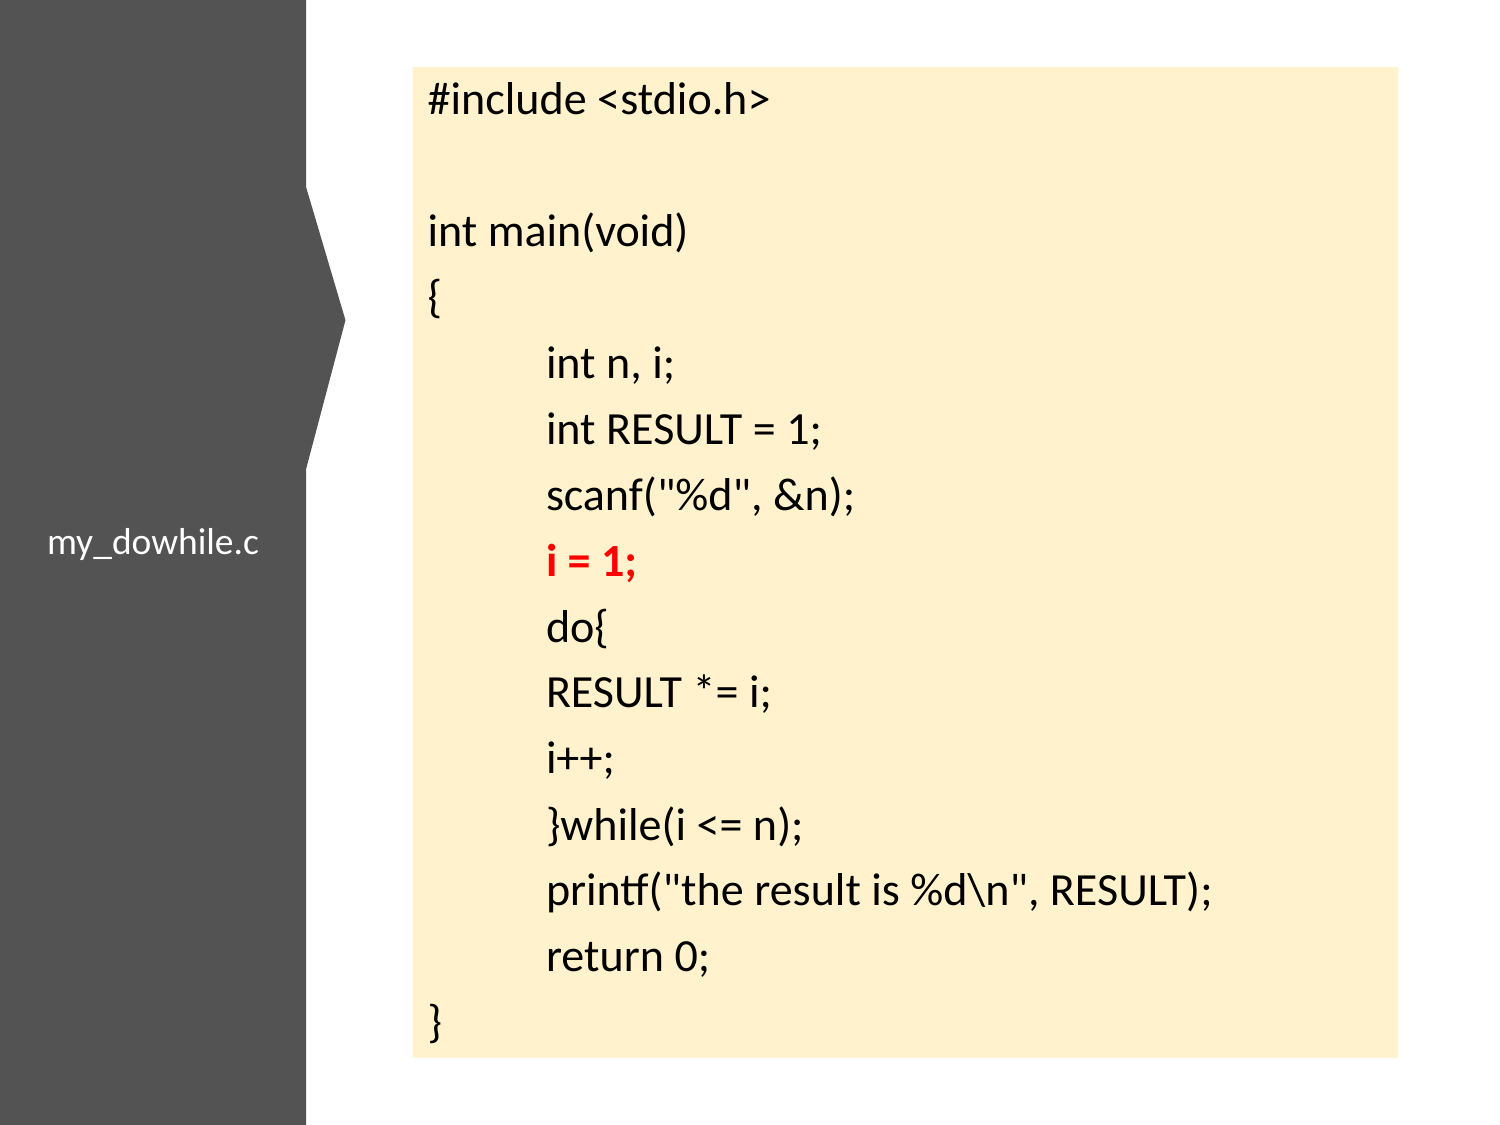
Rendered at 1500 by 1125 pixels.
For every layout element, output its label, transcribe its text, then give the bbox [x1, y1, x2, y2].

text_box my_dowhile.c [0, 0, 347, 1125]
list #include <stdio.h> int main(void) { int n, i; int RESULT = 1; scanf("%d", &n); i = 1; do{ RESULT *= i; i++; }while(i <= n); printf("the result is %d\n", RESULT); return 0; } [412, 67, 1399, 1058]
